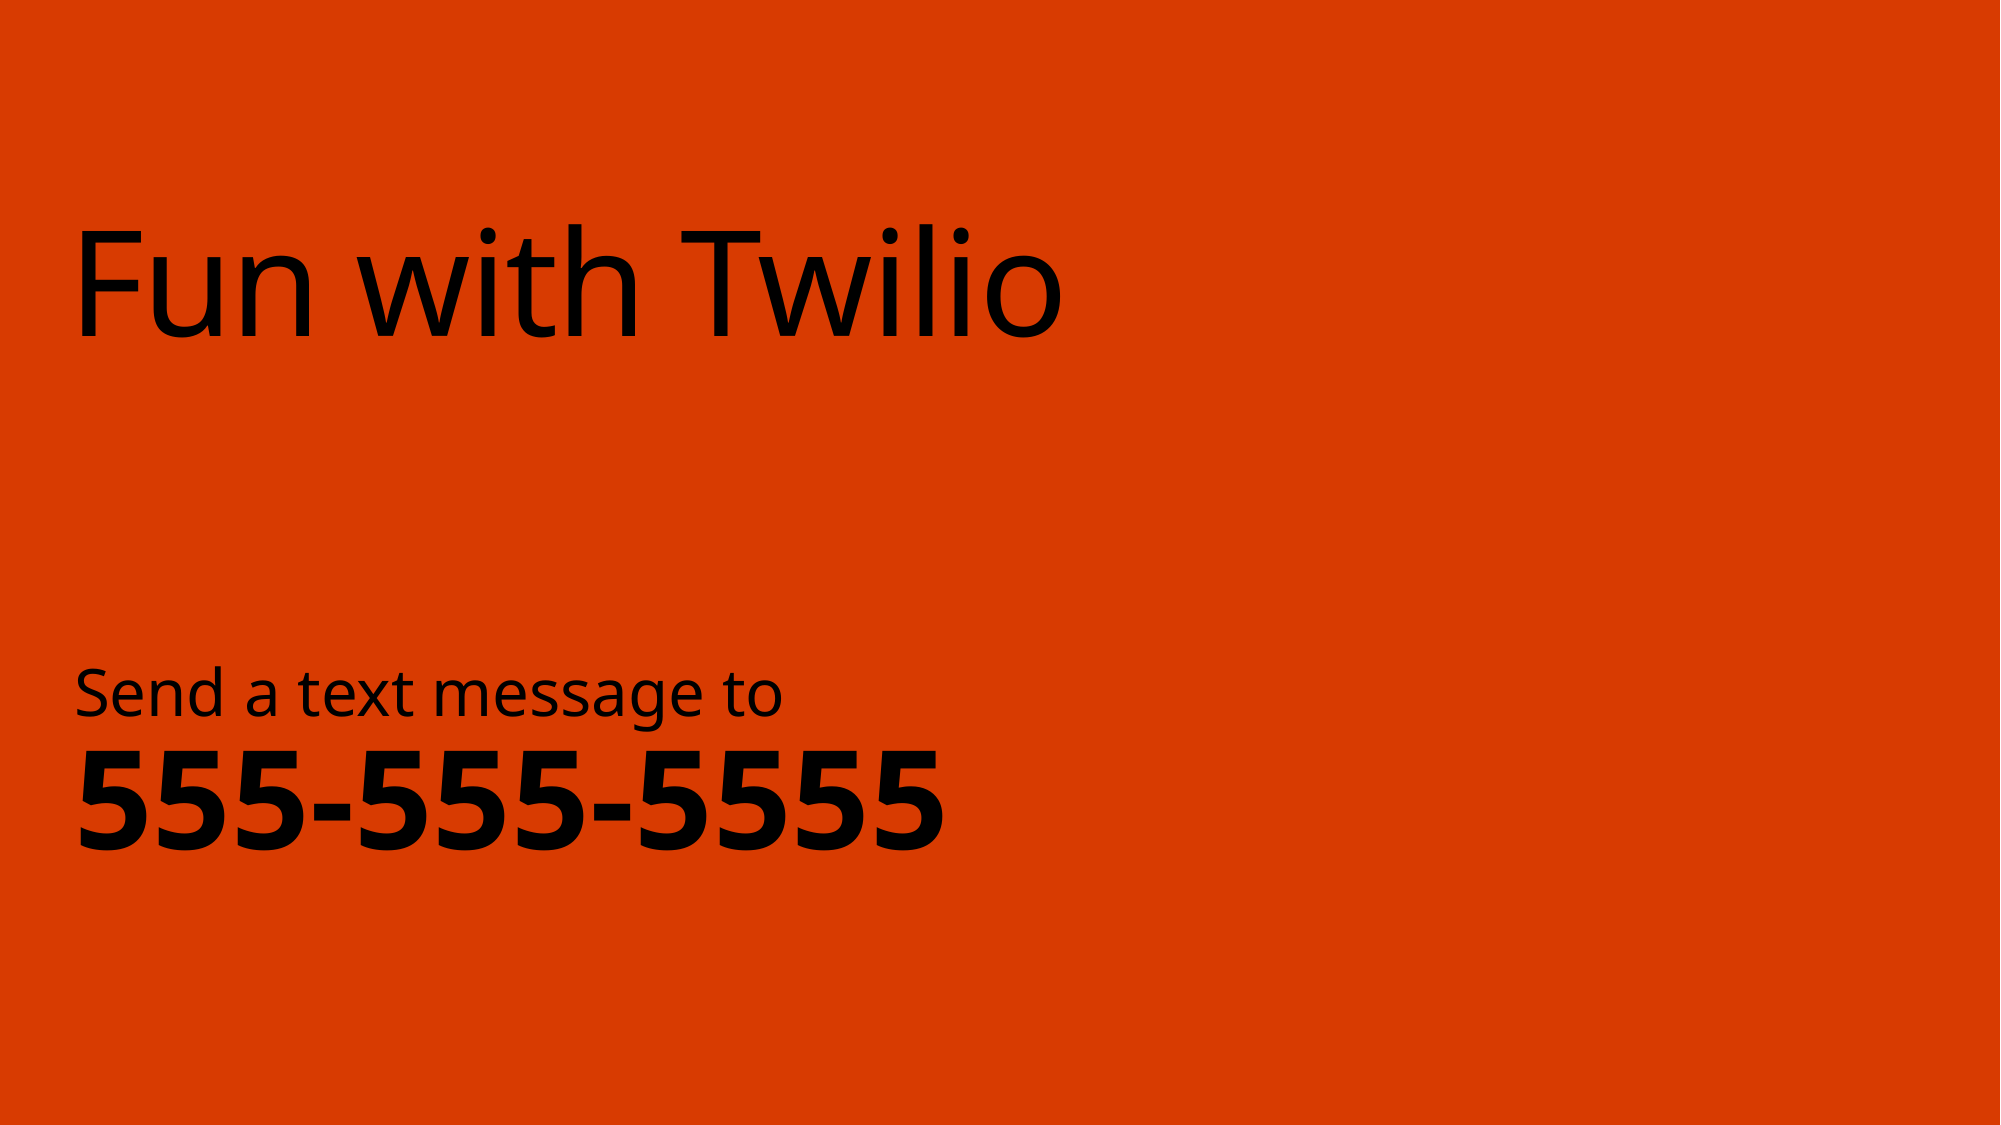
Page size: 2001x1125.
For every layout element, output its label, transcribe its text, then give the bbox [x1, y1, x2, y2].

title Fun with Twilio [44, 194, 1438, 386]
list Send a text message to 555-555-5555 [44, 636, 1368, 906]
